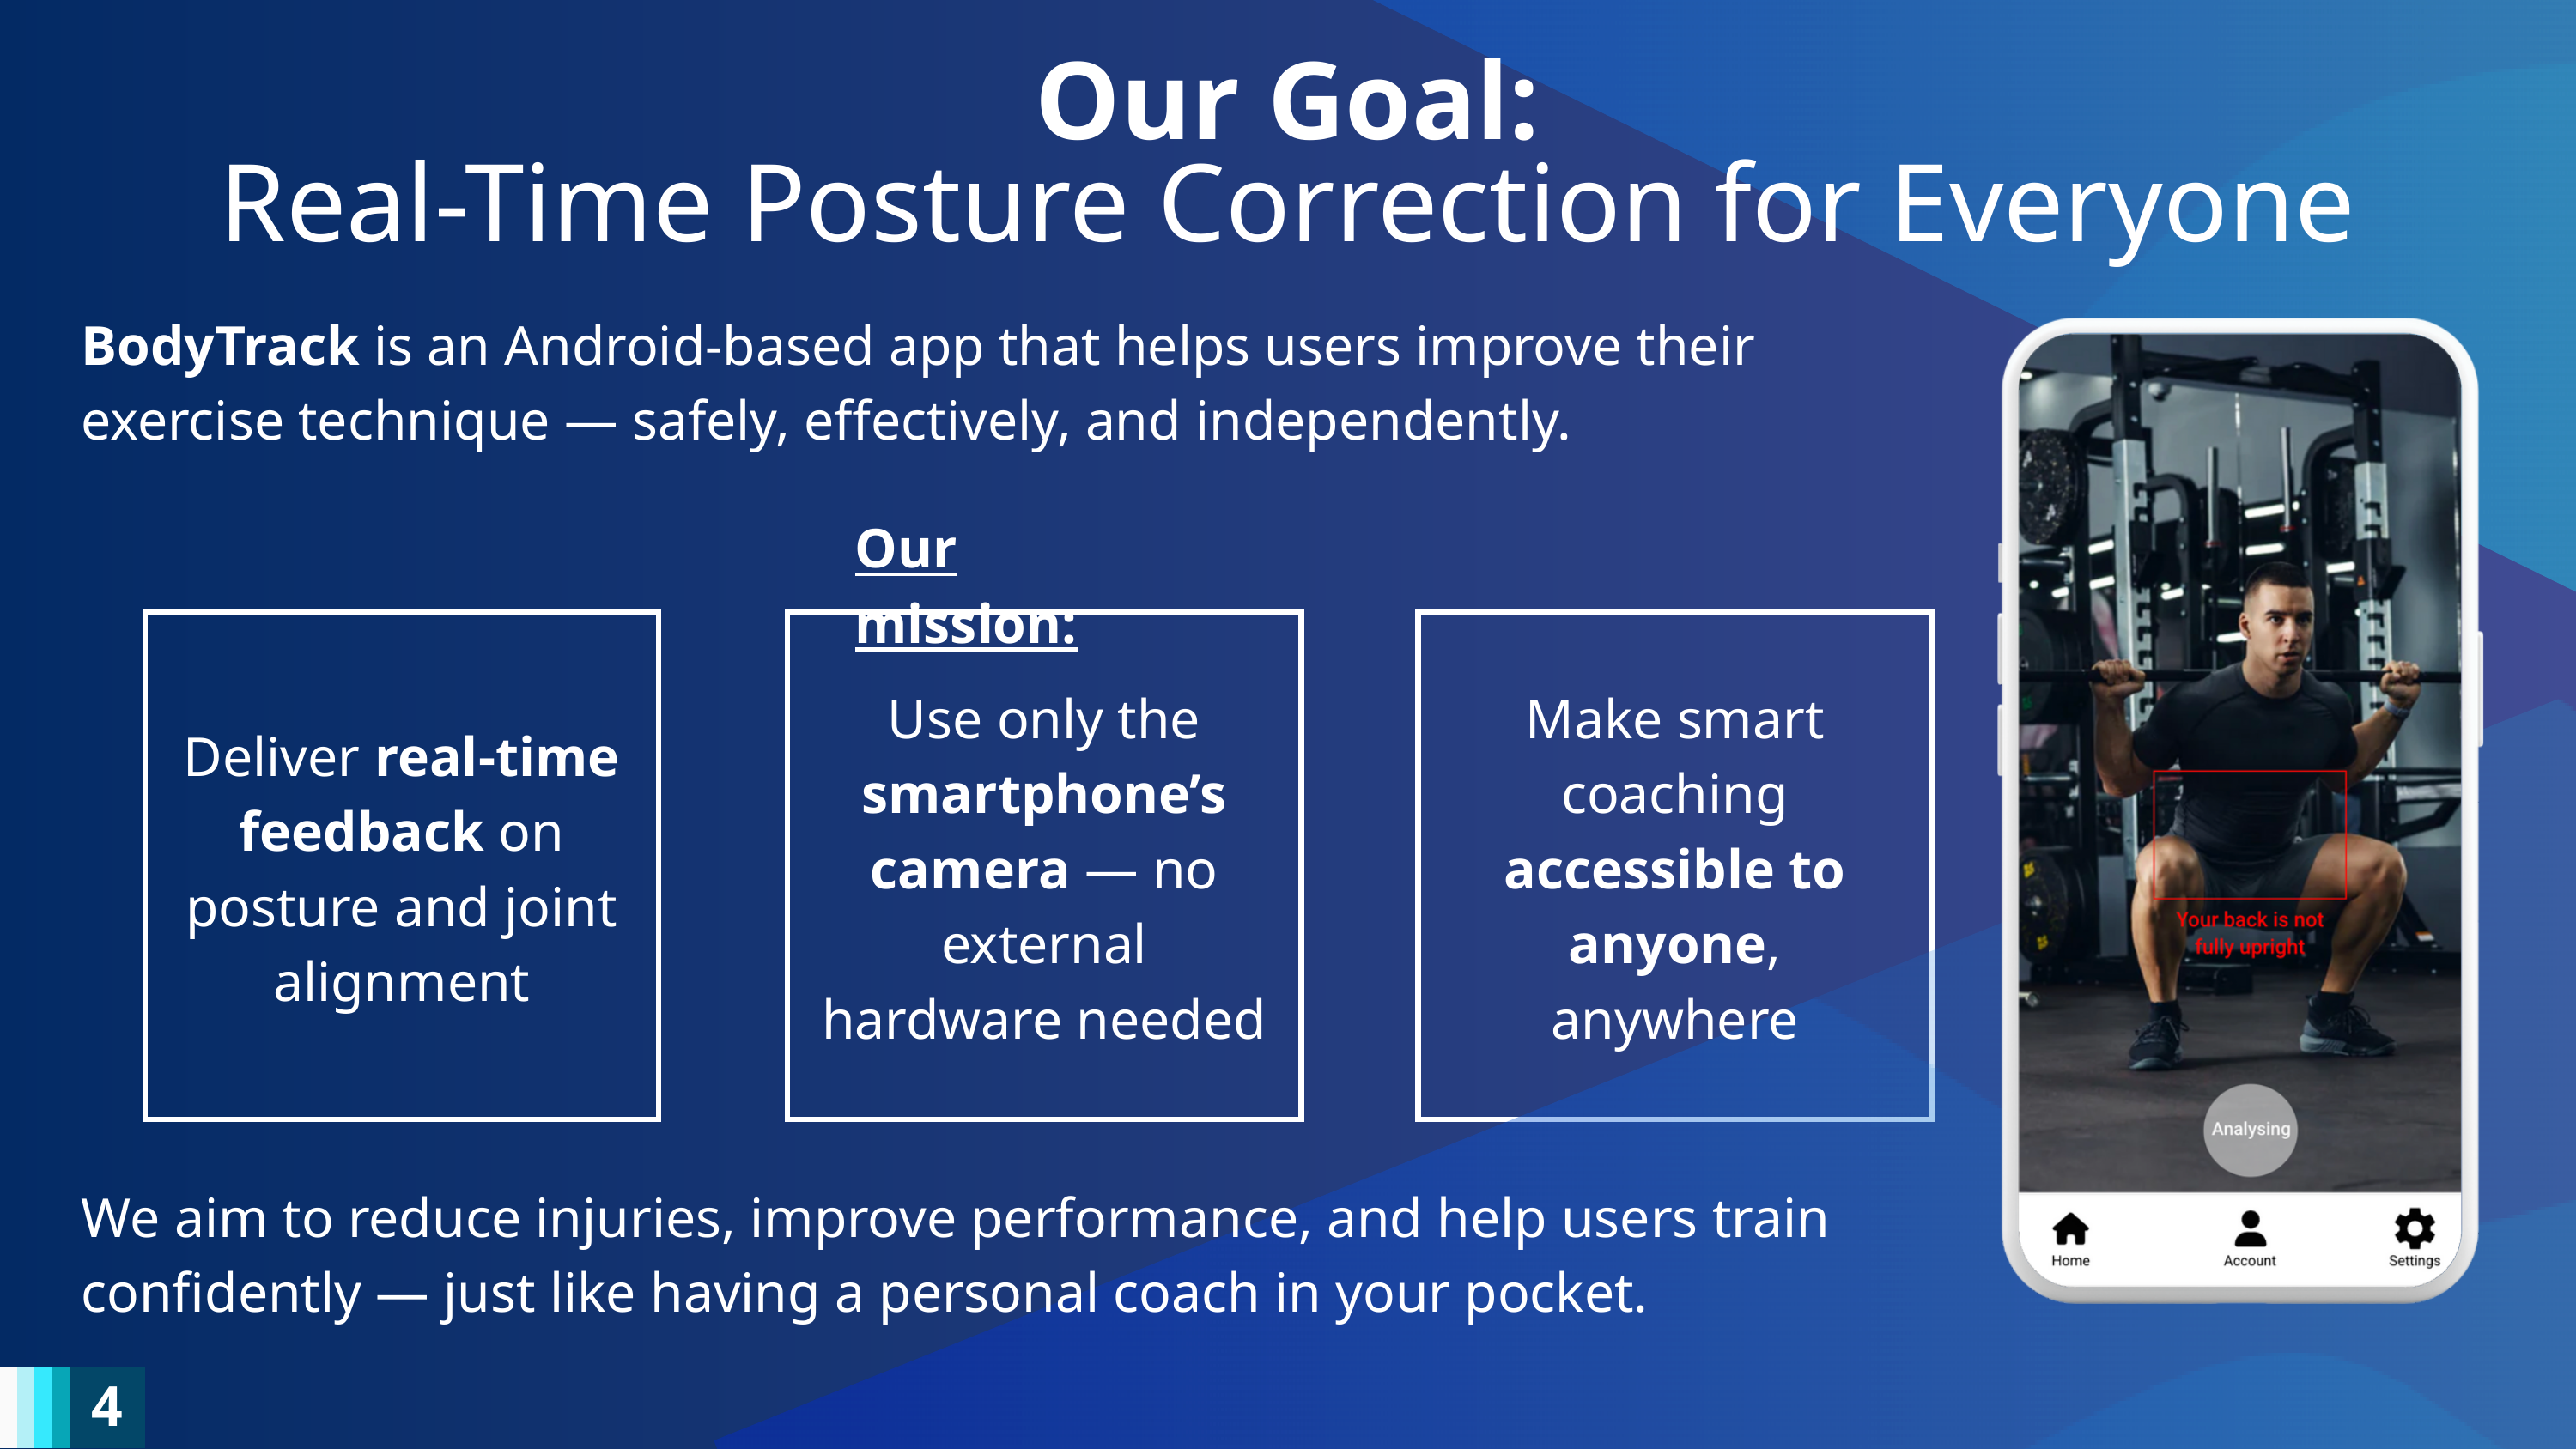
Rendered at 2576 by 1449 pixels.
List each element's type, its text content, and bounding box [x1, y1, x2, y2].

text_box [0, 1366, 146, 1449]
text_box BodyTrack is an Android-based app that helps users improve their exercise technique — safely, effectively, and independently. [81, 300, 1945, 452]
text_box Our mission: [854, 503, 1171, 610]
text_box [1996, 318, 2484, 1304]
text_box [714, 691, 2576, 1449]
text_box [1418, 612, 1933, 1120]
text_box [787, 612, 1302, 1120]
text_box [1372, 0, 2576, 592]
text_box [144, 612, 659, 1120]
text_box Our Goal: Real-Time Posture Correction for Everyone [141, 59, 2435, 264]
text_box We aim to reduce injuries, improve performance, and help users train confidently — just like having a personal coach in your pocket. [81, 1173, 1933, 1324]
